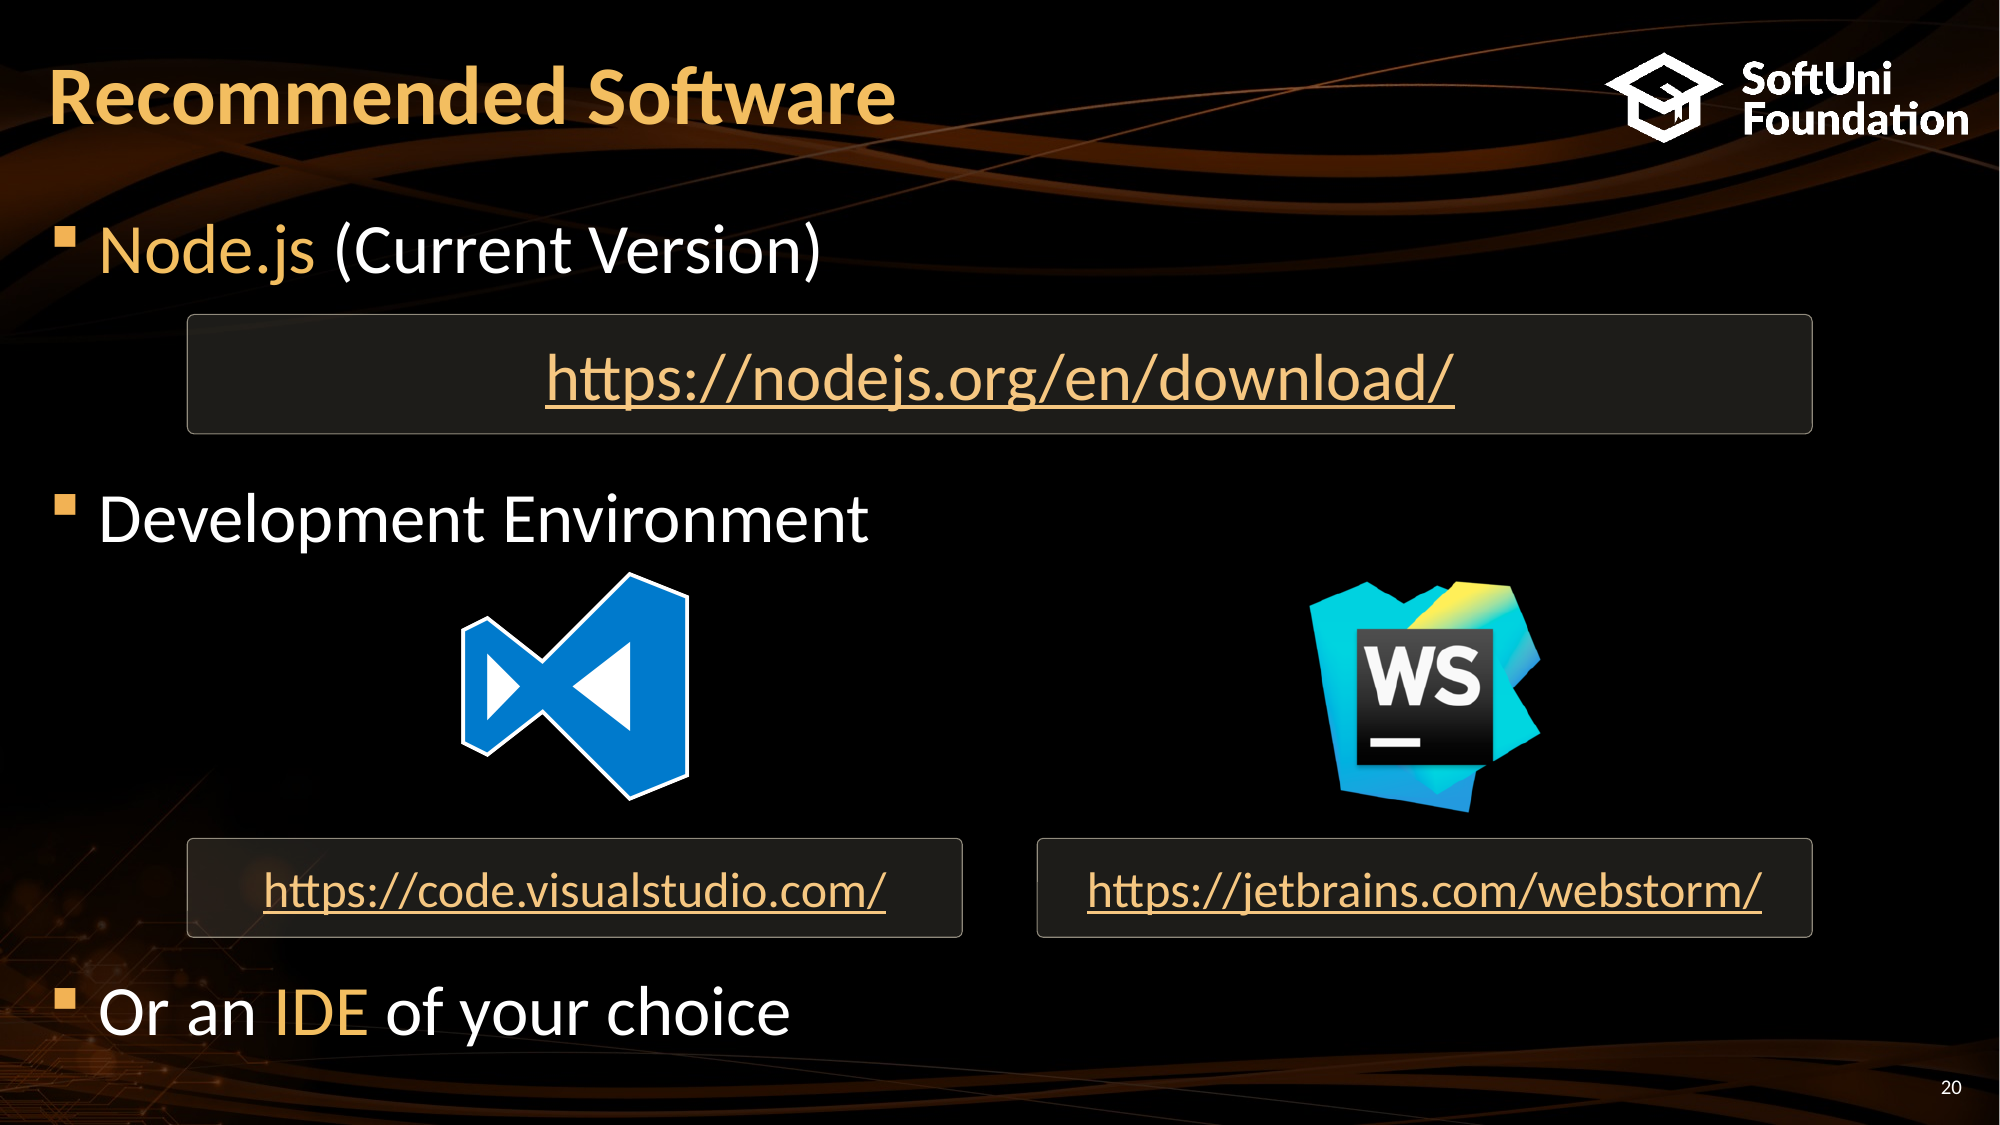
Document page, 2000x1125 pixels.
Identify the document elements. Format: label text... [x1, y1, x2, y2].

text_box https://jetbrains.com/webstorm/ [1037, 838, 1813, 938]
text_box https://nodejs.org/en/download/ [187, 314, 1813, 434]
title Recommended Software [30, 6, 1602, 189]
picture [0, 0, 2000, 1125]
list Node.js (Current Version) Development Environment Or an IDE of your choice [31, 188, 1968, 1103]
text_box https://code.visualstudio.com/ [187, 838, 963, 938]
